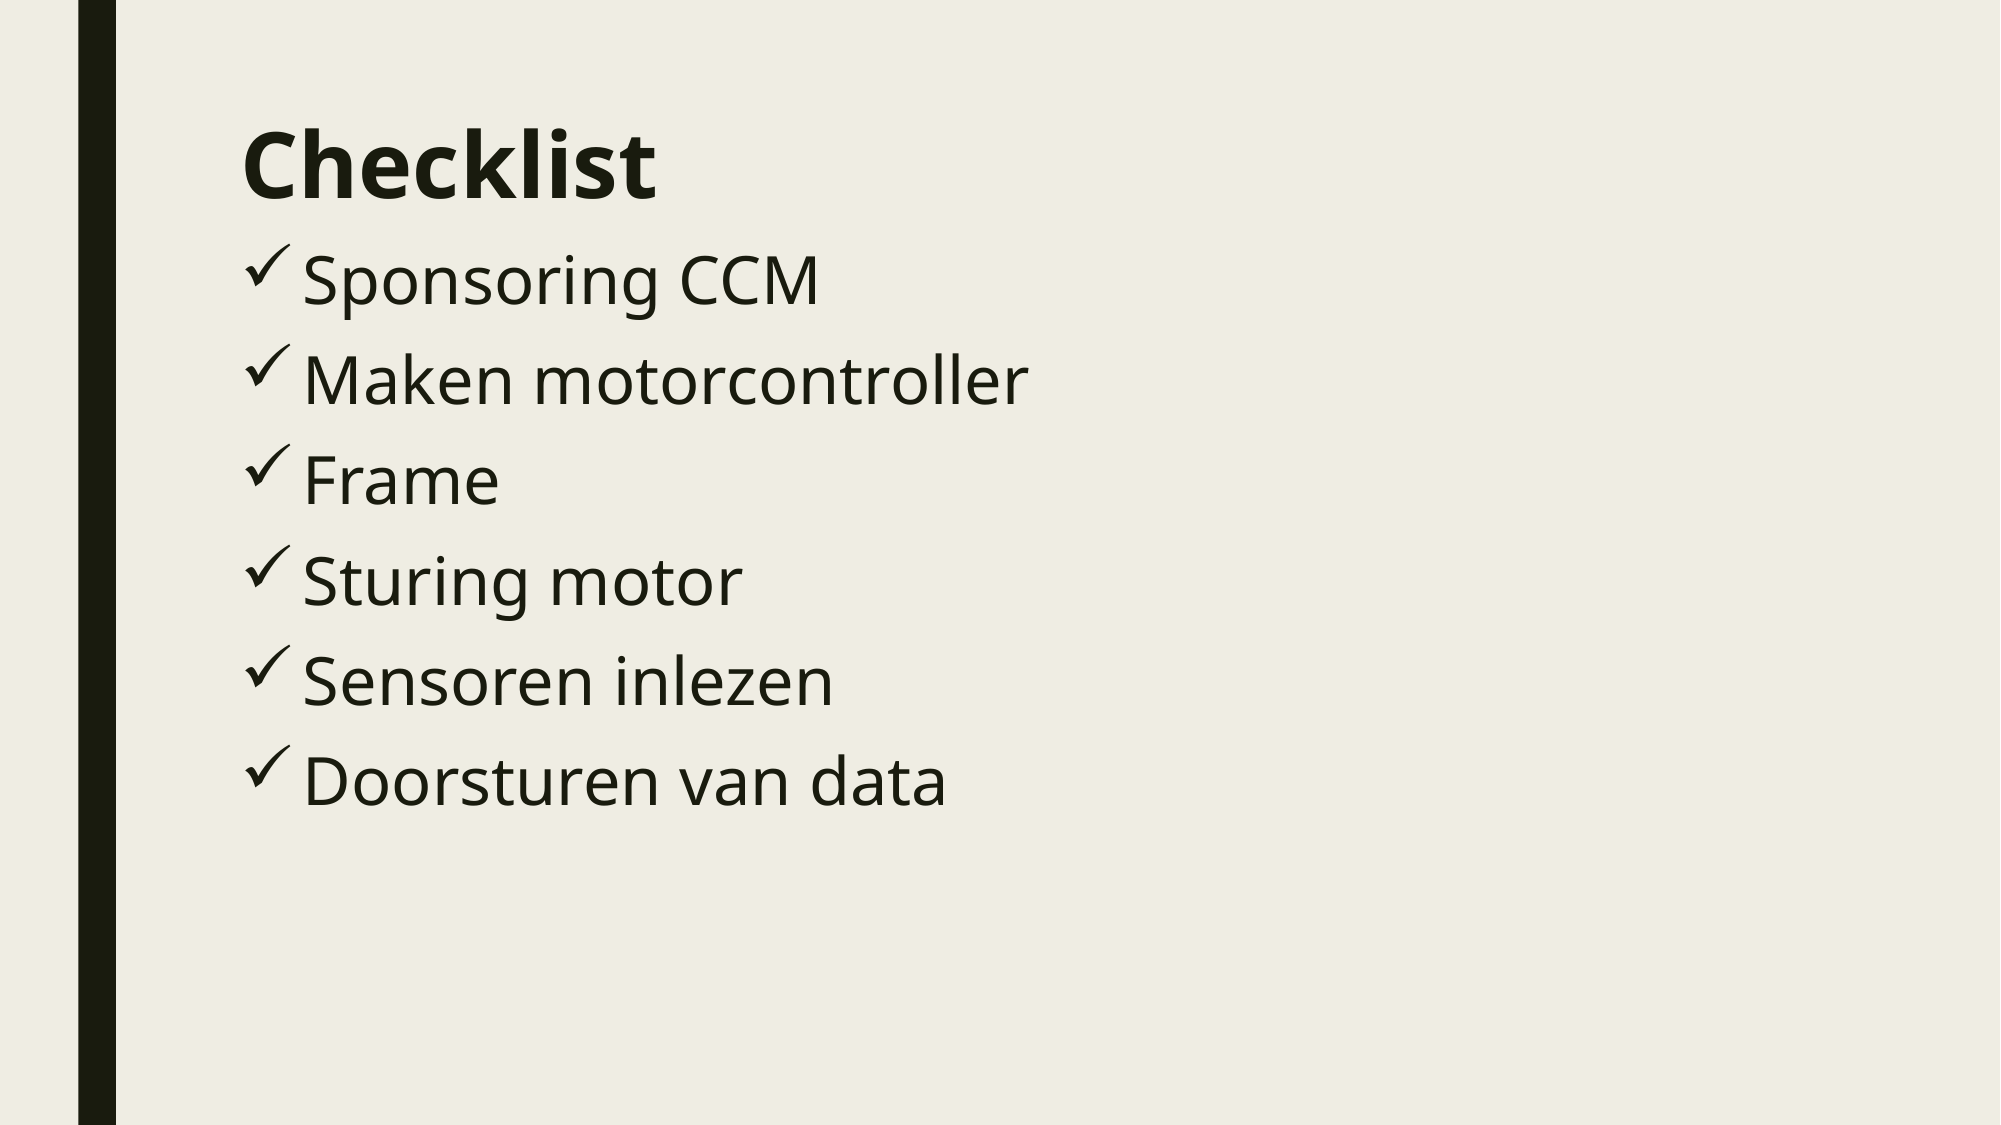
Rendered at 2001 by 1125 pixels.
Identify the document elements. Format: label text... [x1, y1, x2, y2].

title Checklist [225, 112, 1800, 236]
list Sponsoring CCM Maken motorcontroller Frame Sturing motor Sensoren inlezen Doorsturen van data [225, 236, 1800, 1074]
